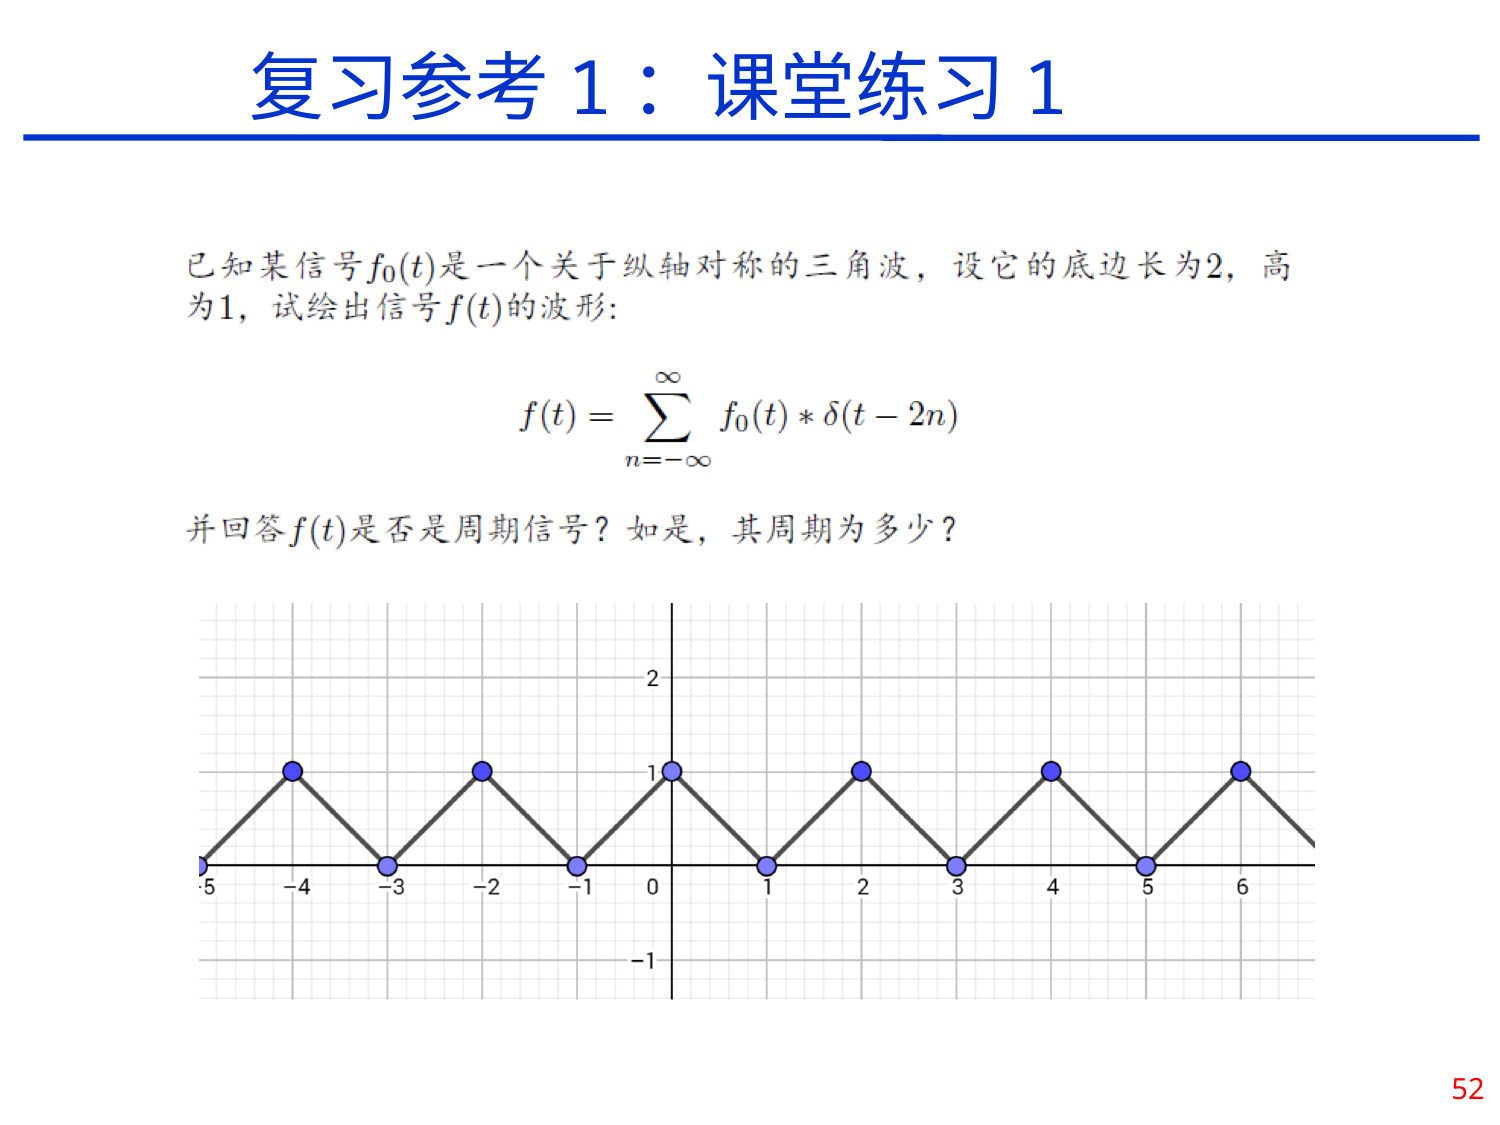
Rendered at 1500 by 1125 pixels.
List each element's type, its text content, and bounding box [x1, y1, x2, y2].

slide_number 52 [1187, 1062, 1500, 1125]
picture [170, 230, 1353, 1010]
title 复习参考1：课堂练习1 [234, 24, 1379, 138]
